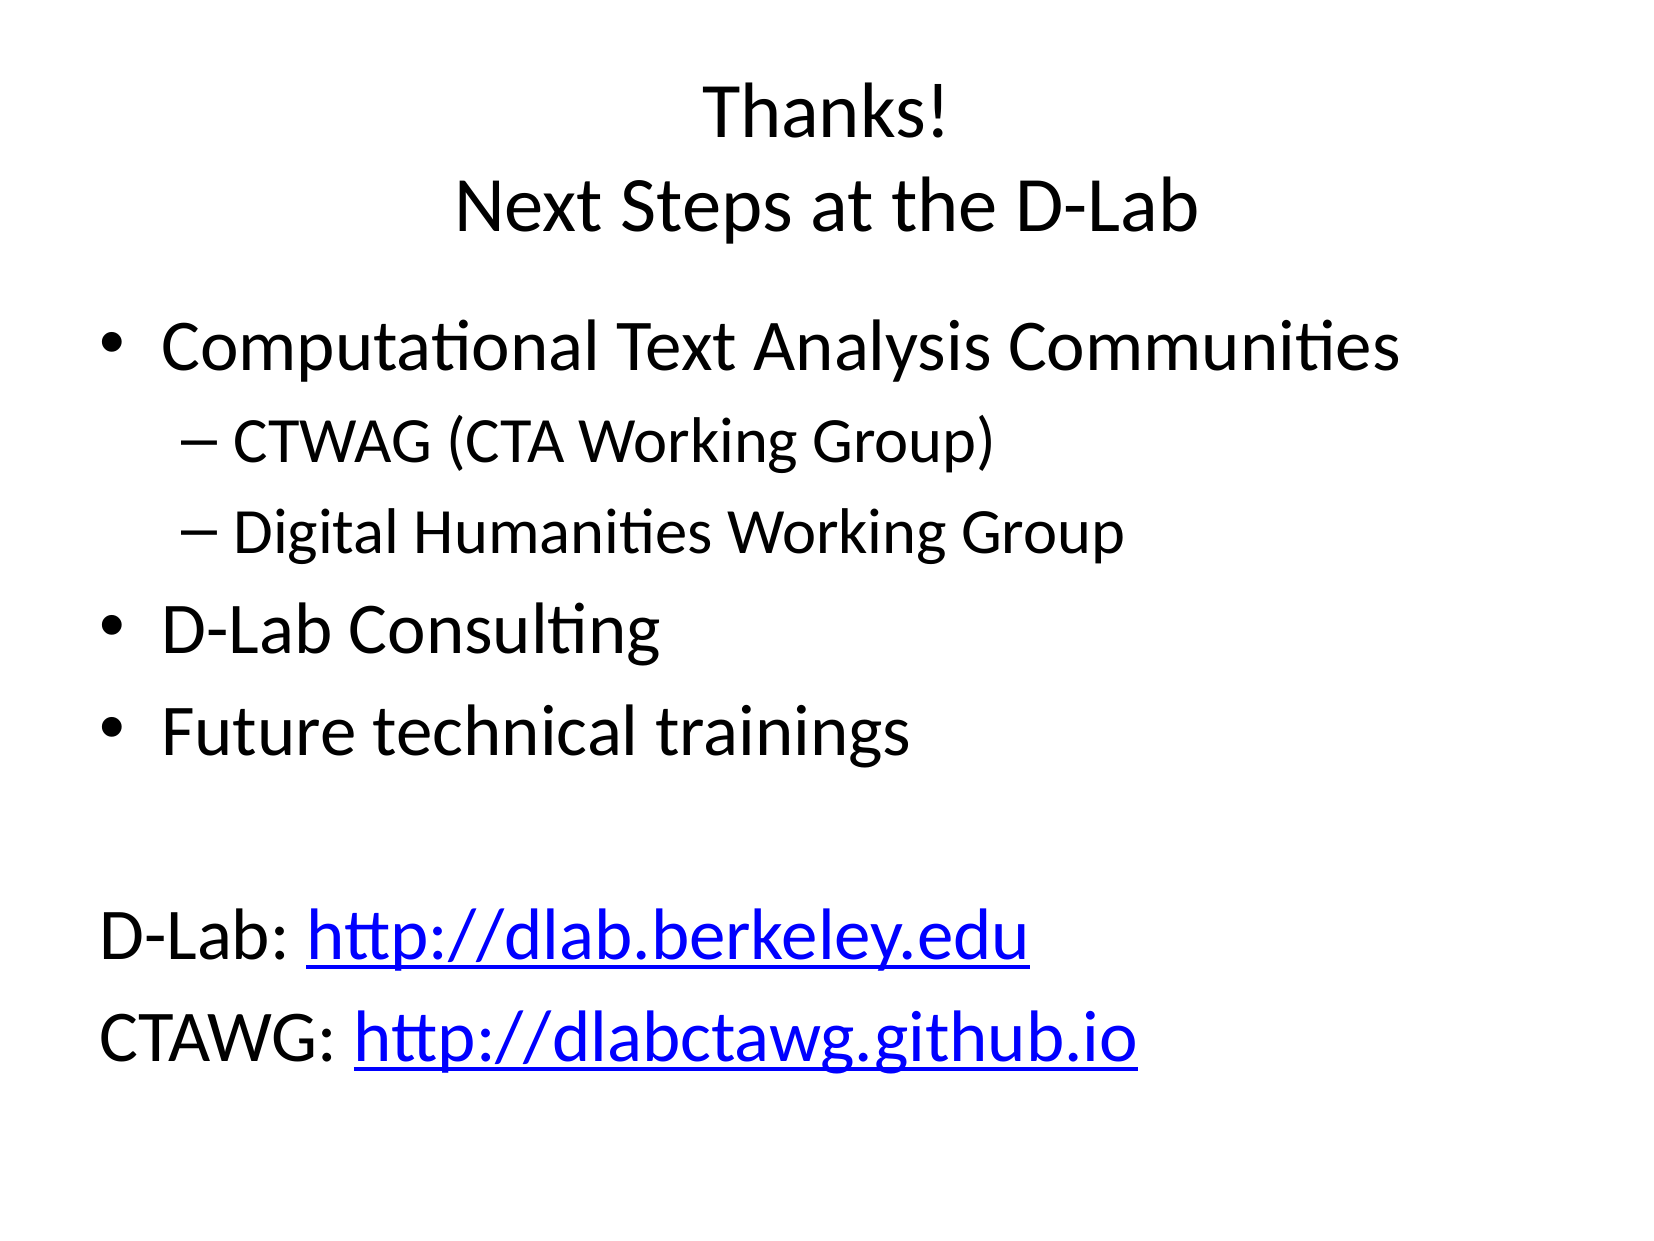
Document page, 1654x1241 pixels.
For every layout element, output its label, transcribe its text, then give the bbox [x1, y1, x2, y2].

list Computational Text Analysis Communities CTWAG (CTA Working Group) Digital Humanities Working Group D-Lab Consulting Future technical trainings D-Lab: http://dlab.berkeley.edu CTAWG: http://dlabctawg.github.io [82, 289, 1571, 1108]
title Thanks! Next Steps at the D-Lab [82, 49, 1571, 257]
